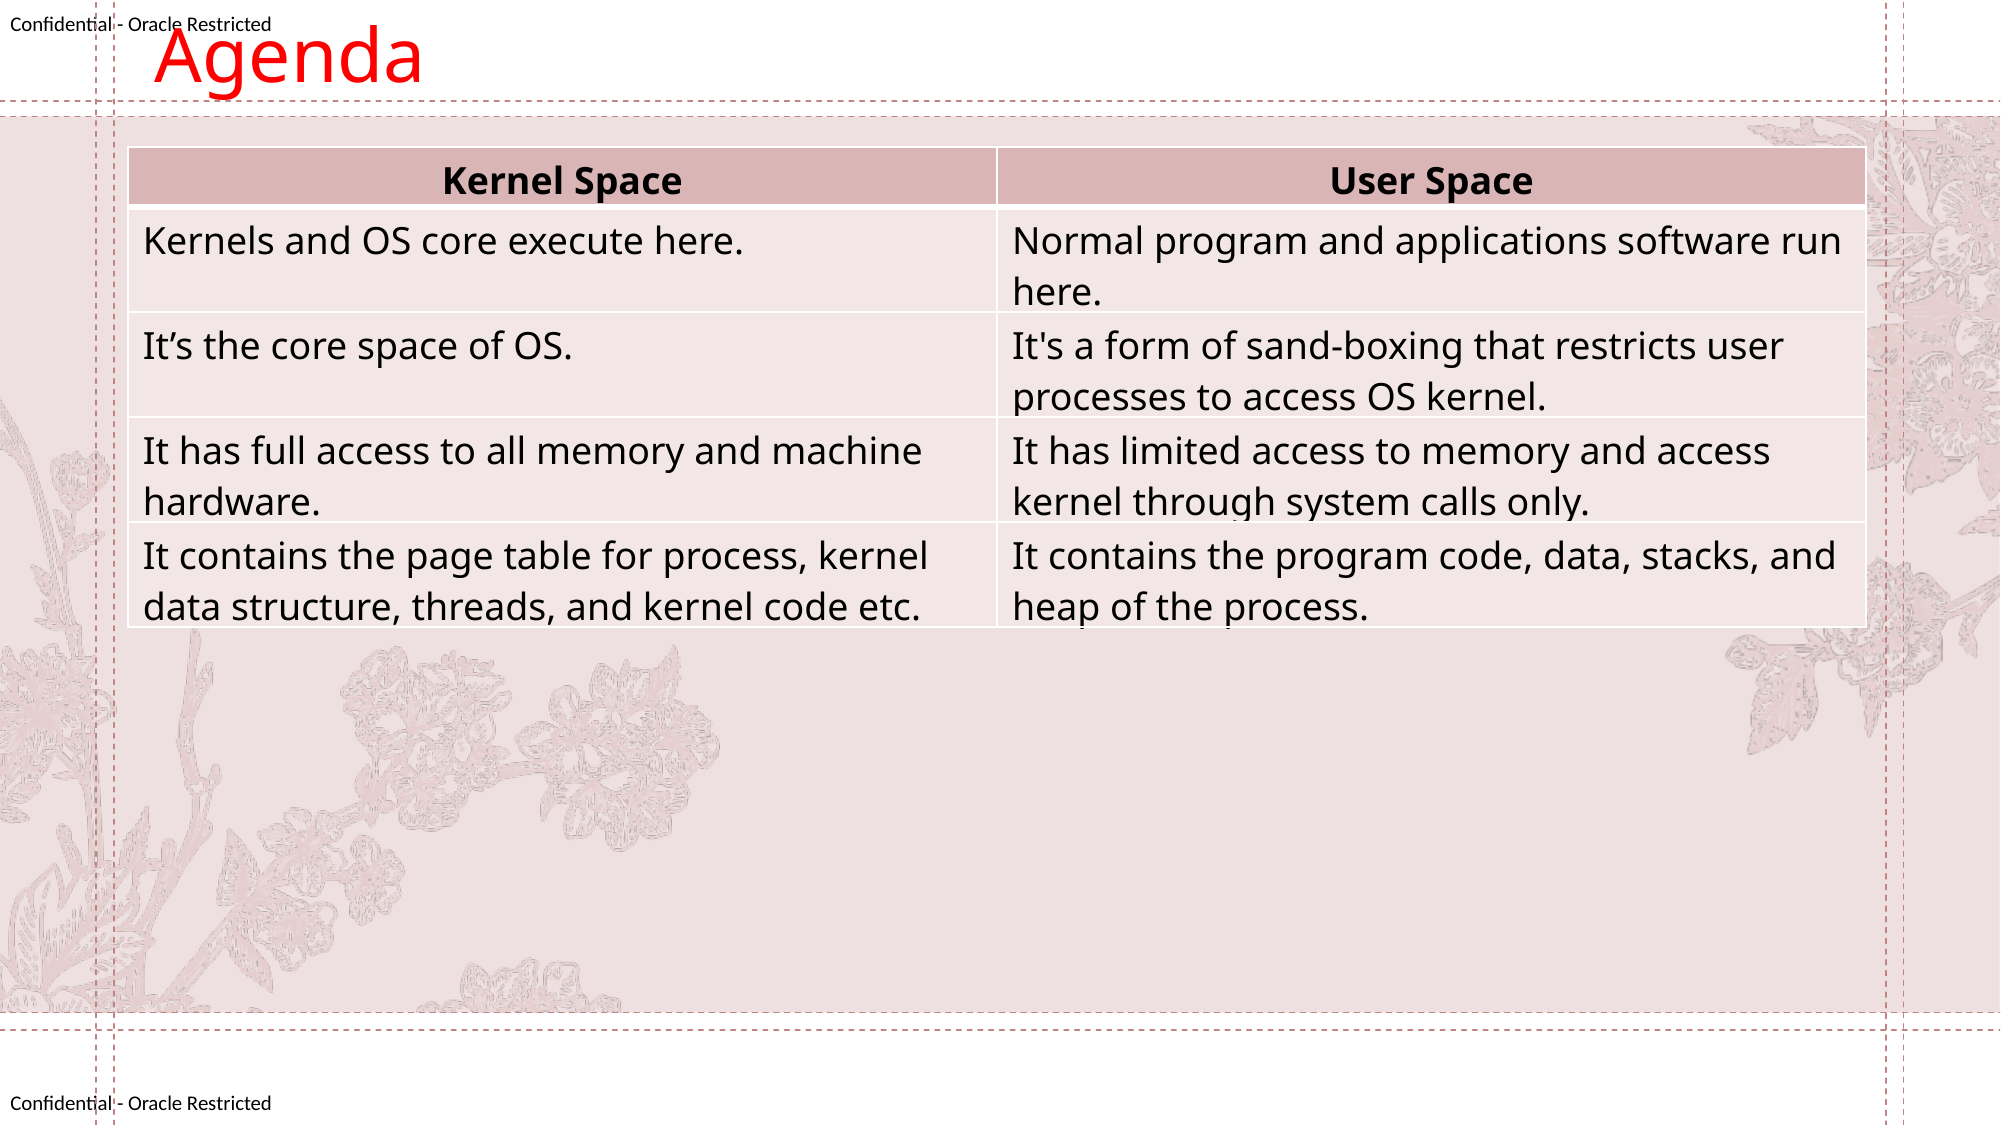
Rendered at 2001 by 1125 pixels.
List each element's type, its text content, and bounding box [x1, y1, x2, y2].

table_cell It contains the page table for process, kernel data structure, threads, and kernel code etc. [129, 523, 996, 626]
table_cell Normal program and applications software run here. [998, 210, 1865, 311]
table_header Kernel Space [129, 148, 996, 204]
table_cell It contains the program code, data, stacks, and heap of the process. [998, 523, 1865, 626]
text_box Agenda [139, 0, 1141, 105]
table_cell It has limited access to memory and access kernel through system calls only. [998, 418, 1865, 521]
picture [0, 297, 778, 1013]
table_cell It's a form of sand-boxing that restricts user processes to access OS kernel. [998, 313, 1865, 416]
table_cell It has full access to all memory and machine hardware. [129, 418, 996, 521]
table_cell It’s the core space of OS. [129, 313, 996, 416]
table_cell Kernels and OS core execute here. [129, 210, 996, 311]
table_header User Space [998, 148, 1865, 204]
picture [1240, 116, 2000, 873]
